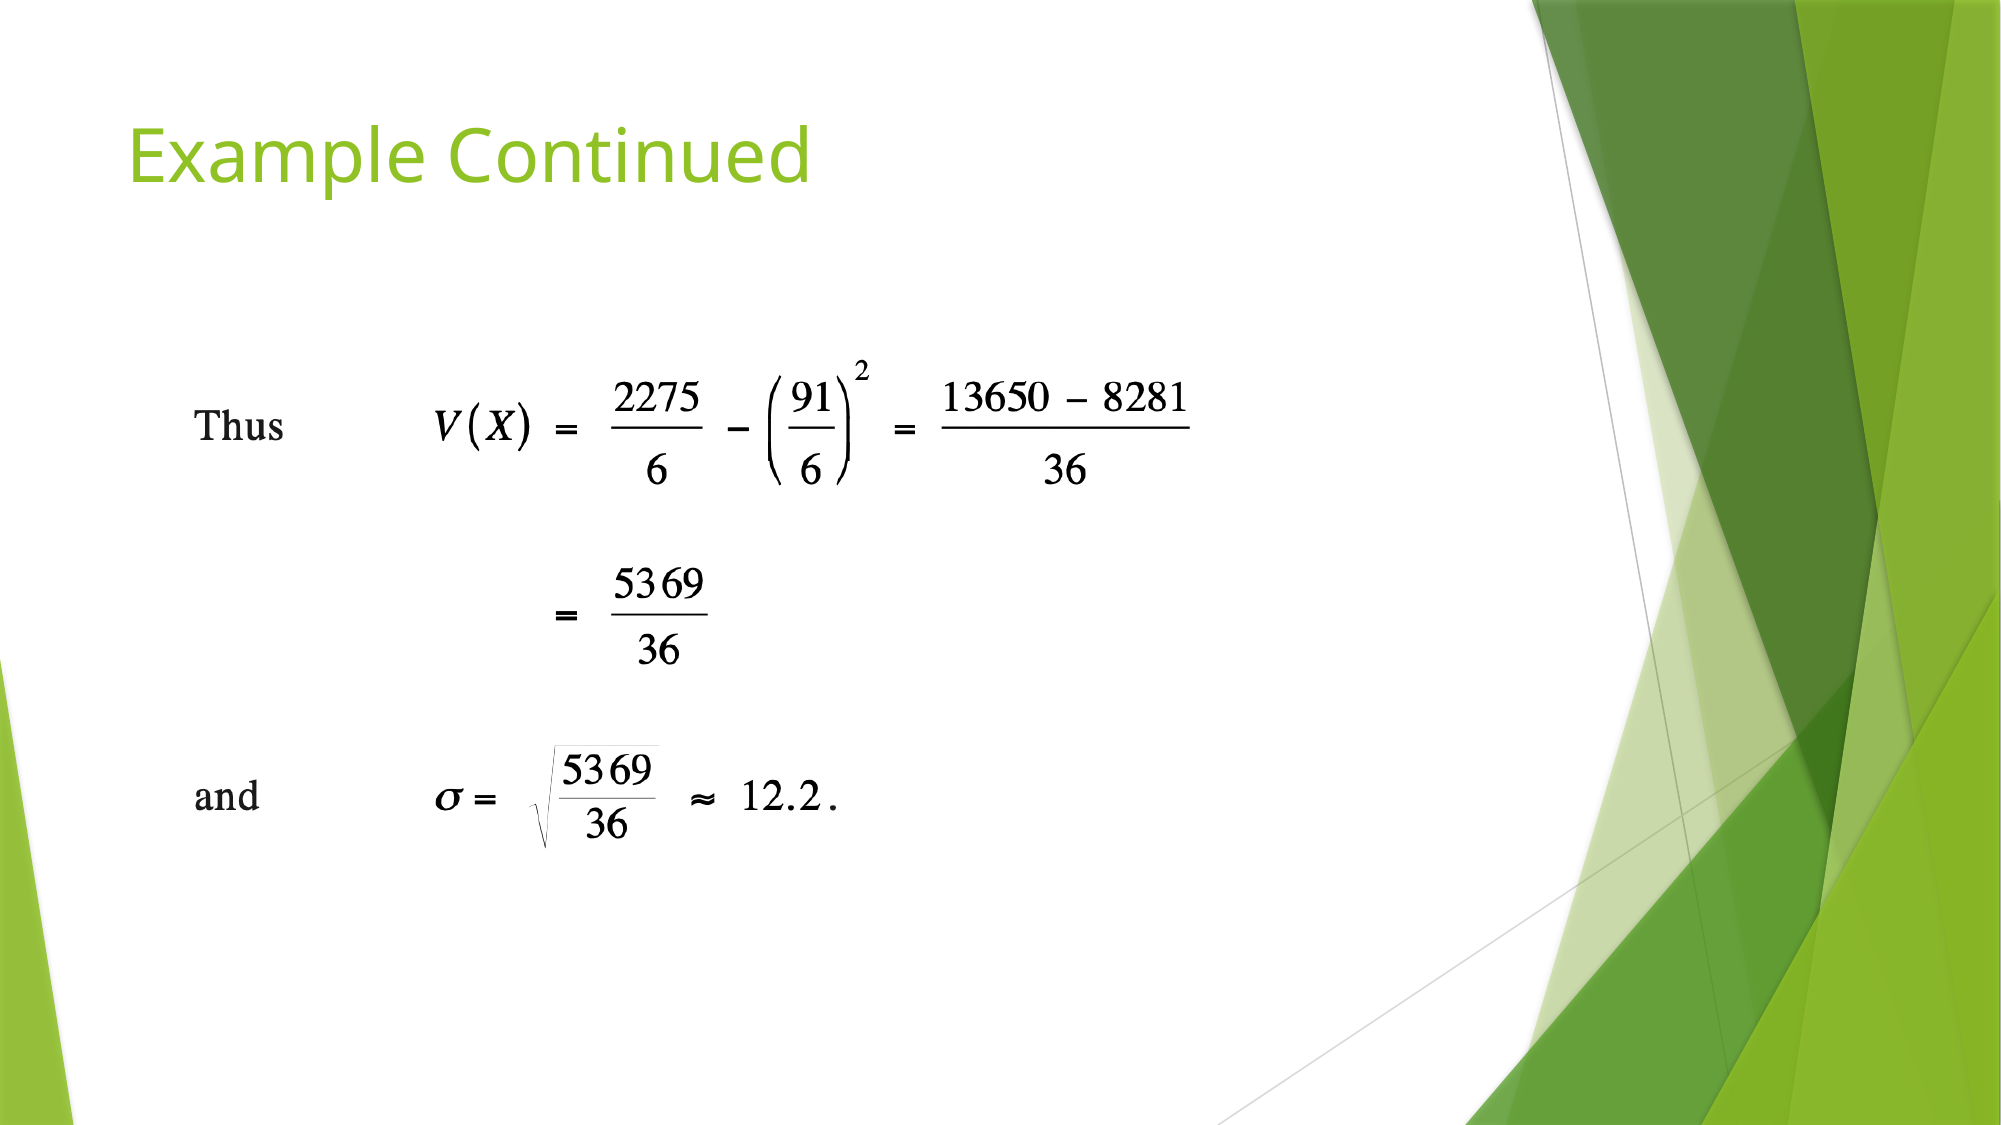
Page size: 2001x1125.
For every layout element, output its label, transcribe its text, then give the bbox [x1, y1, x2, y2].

title Example Continued [111, 99, 1522, 295]
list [110, 295, 1522, 875]
